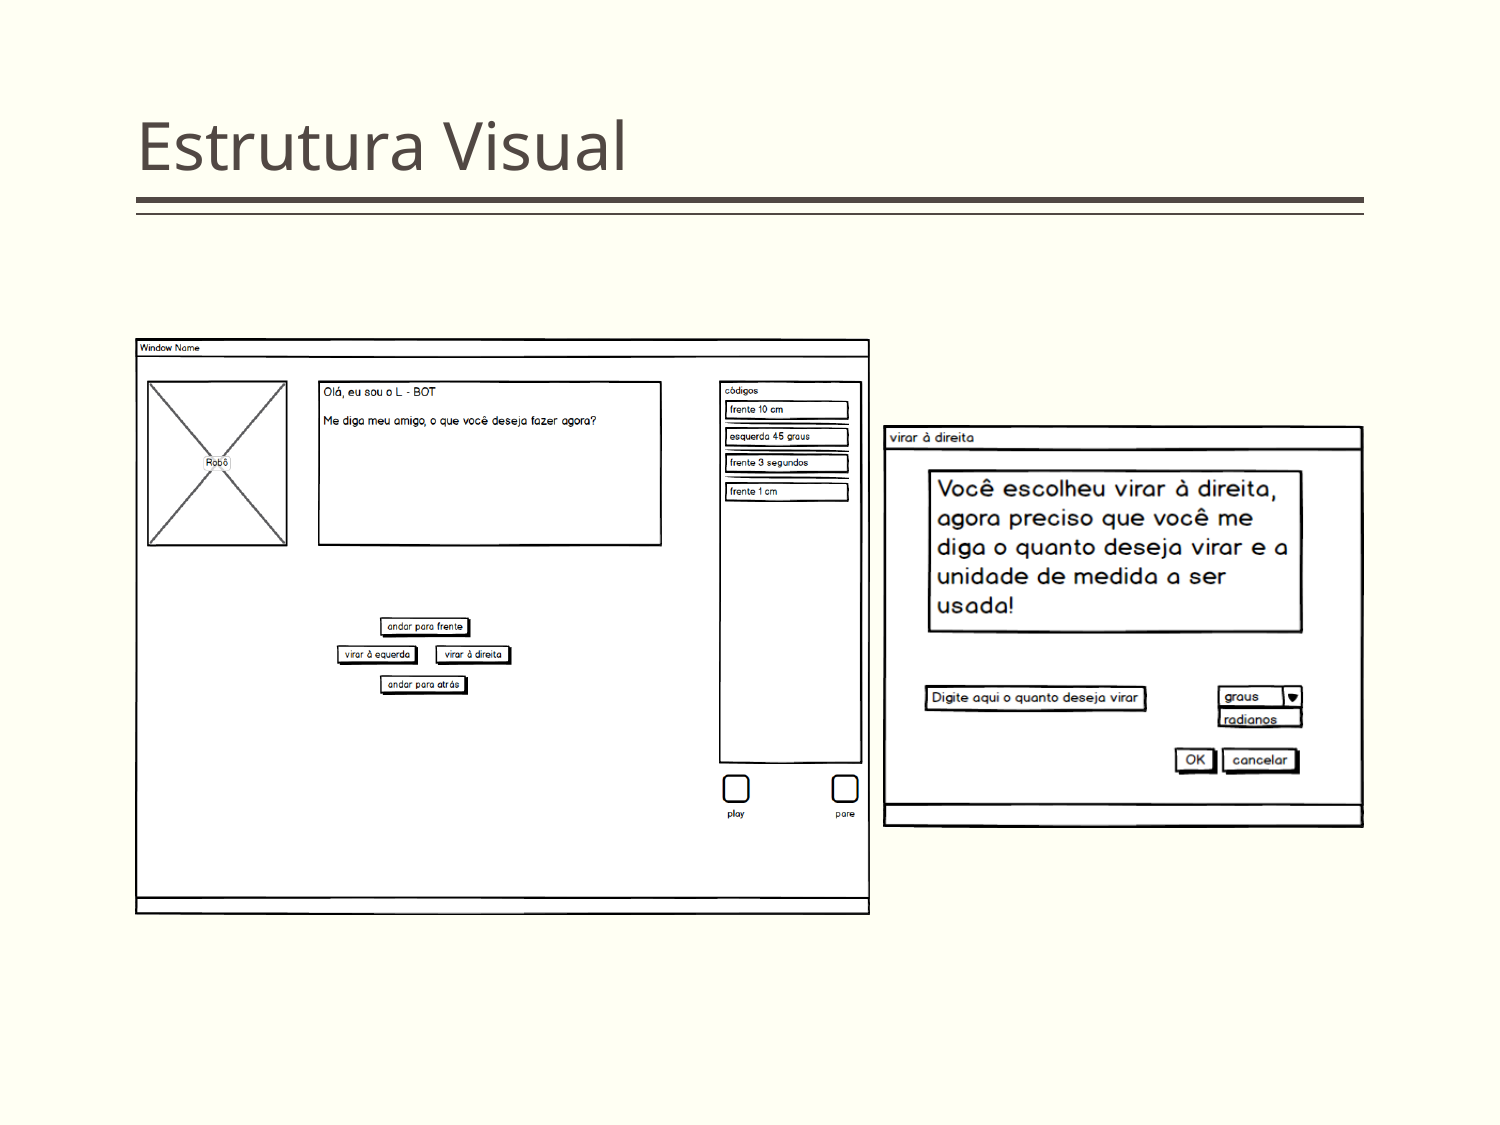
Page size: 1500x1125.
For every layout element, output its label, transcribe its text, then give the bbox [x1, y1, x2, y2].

title Estrutura Visual [135, 12, 1364, 193]
picture [135, 338, 870, 915]
picture [883, 425, 1364, 828]
